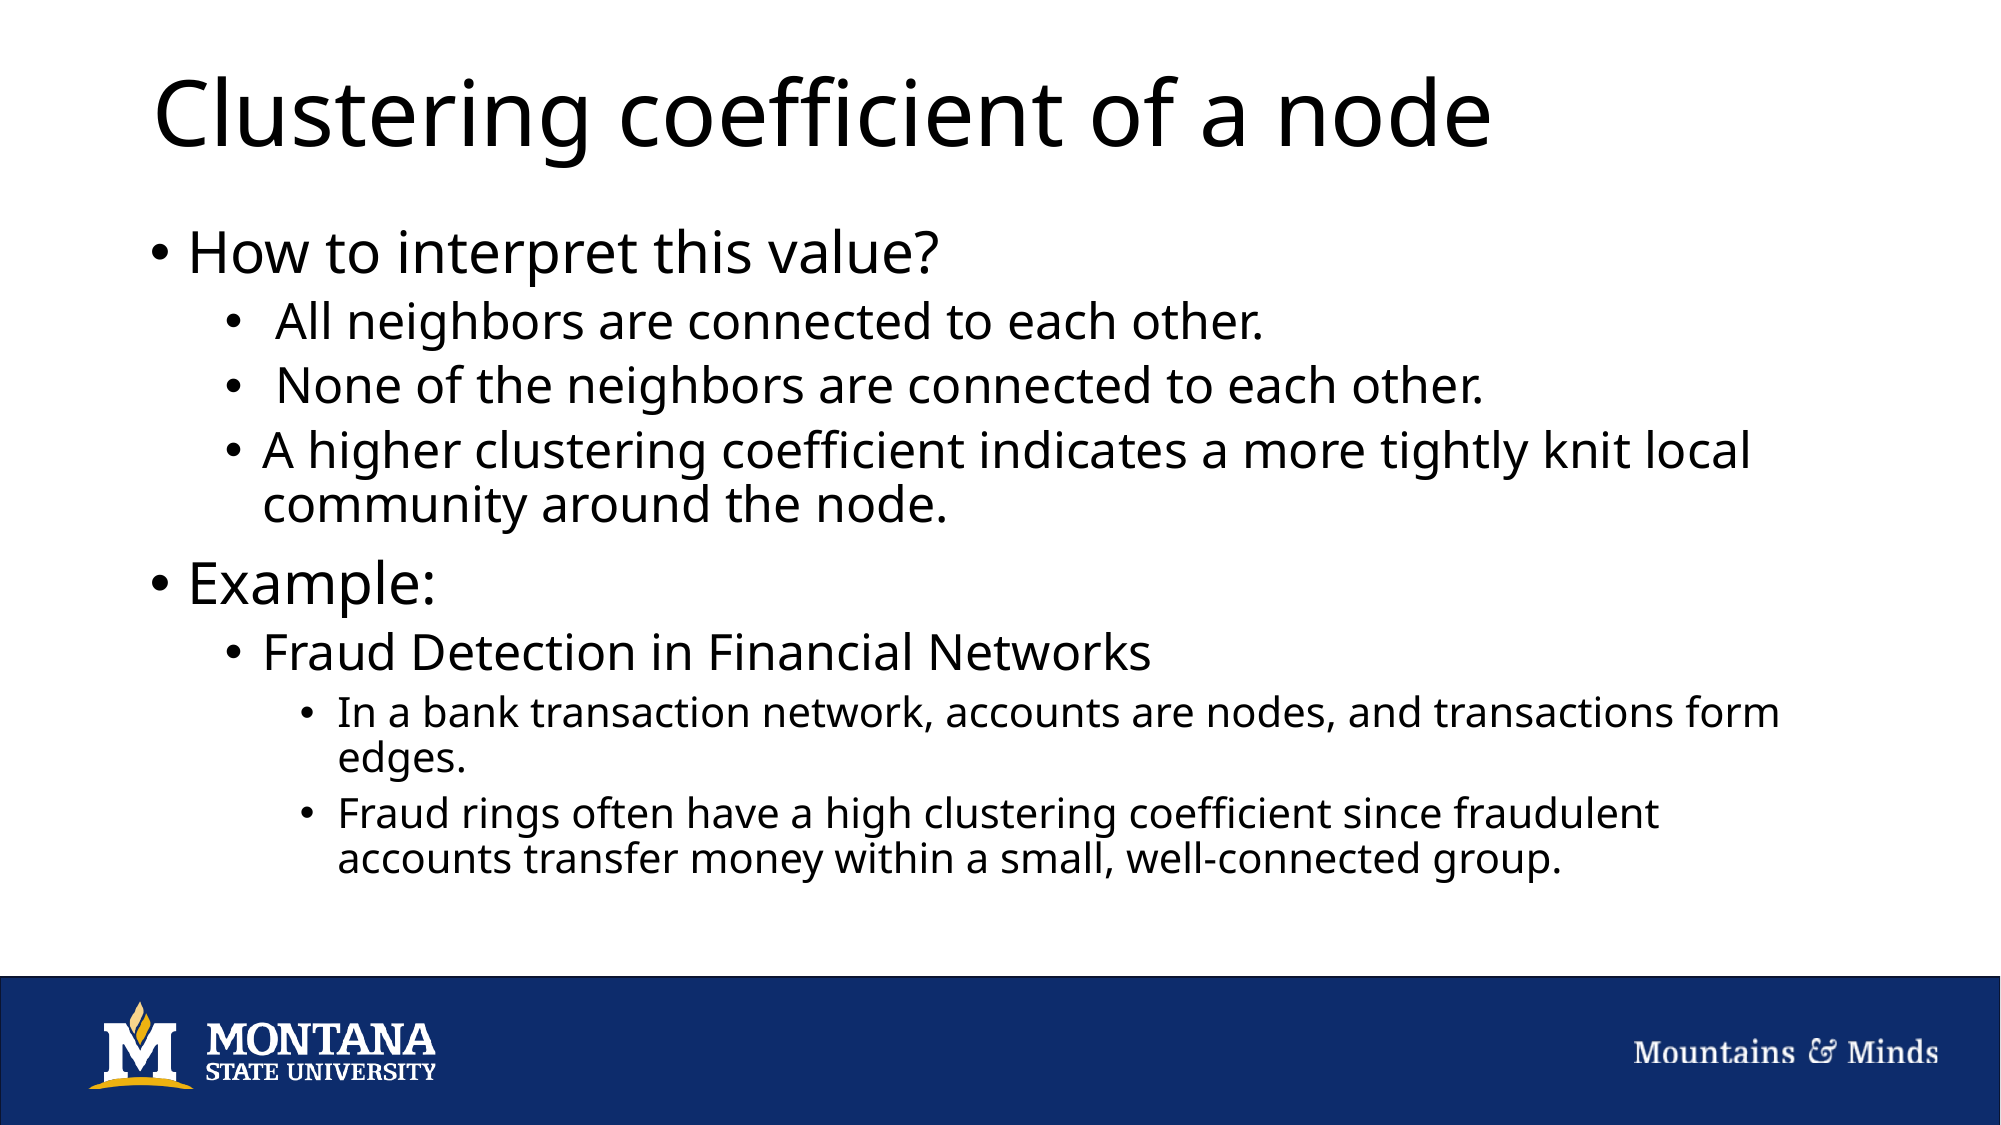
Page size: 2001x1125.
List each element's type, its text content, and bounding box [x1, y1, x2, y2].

title Clustering coefficient of a node [137, 59, 1863, 278]
